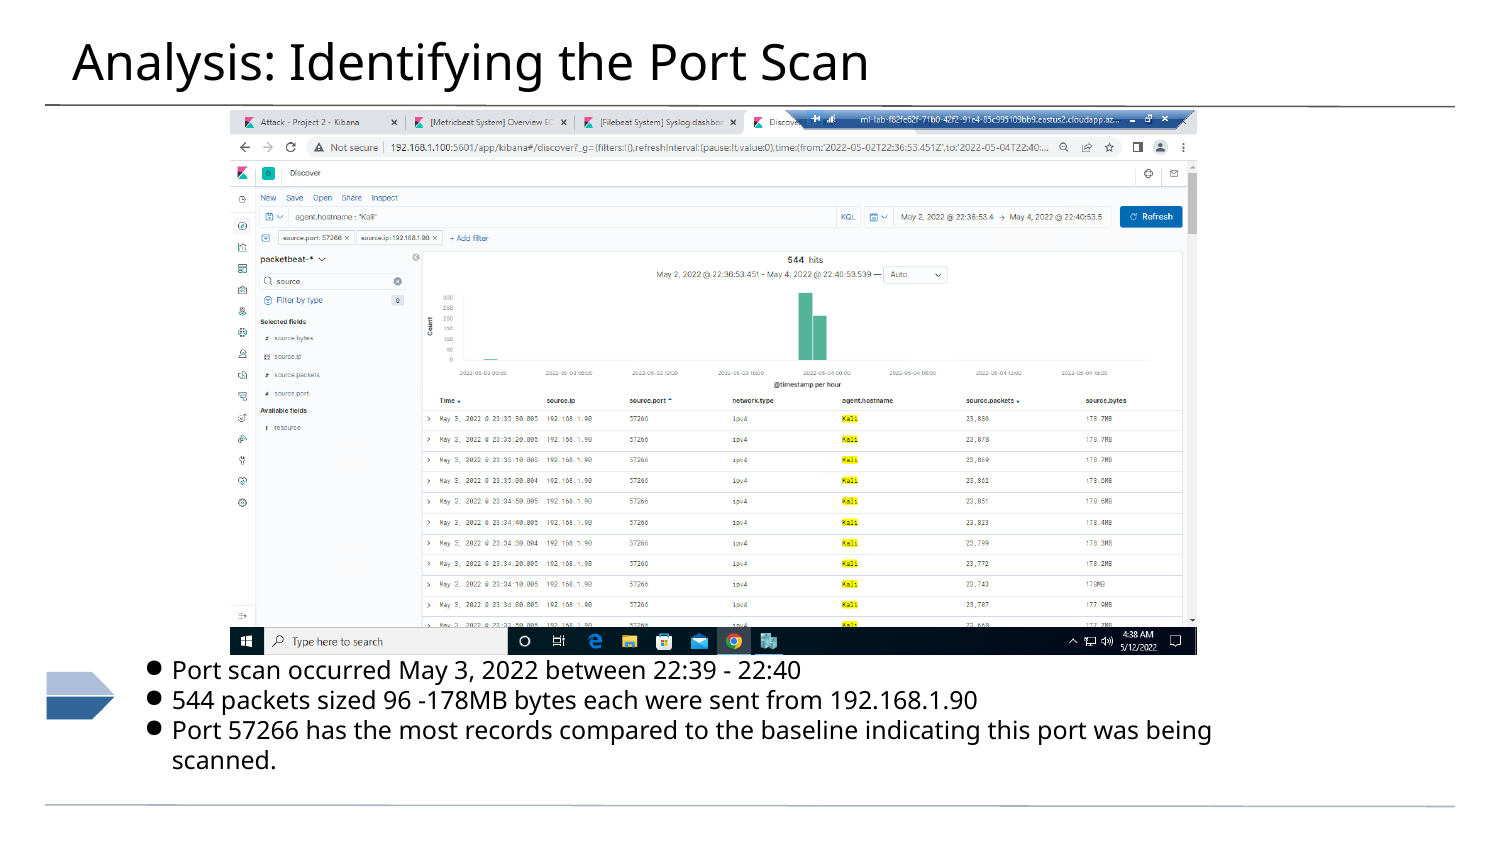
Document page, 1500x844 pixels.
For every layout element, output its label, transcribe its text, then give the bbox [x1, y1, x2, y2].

picture [44, 667, 115, 723]
picture [230, 110, 1197, 655]
subtitle Port scan occurred May 3, 2022 between 22:39 - 22:40 544 packets sized 96 -178MB bytes each were sent from 192.168.1.90 Port 57266 has the most records compared to the baseline indicating this port was being scanned. [44, 639, 1383, 799]
title Analysis: Identifying the Port Scan [0, 0, 1500, 88]
